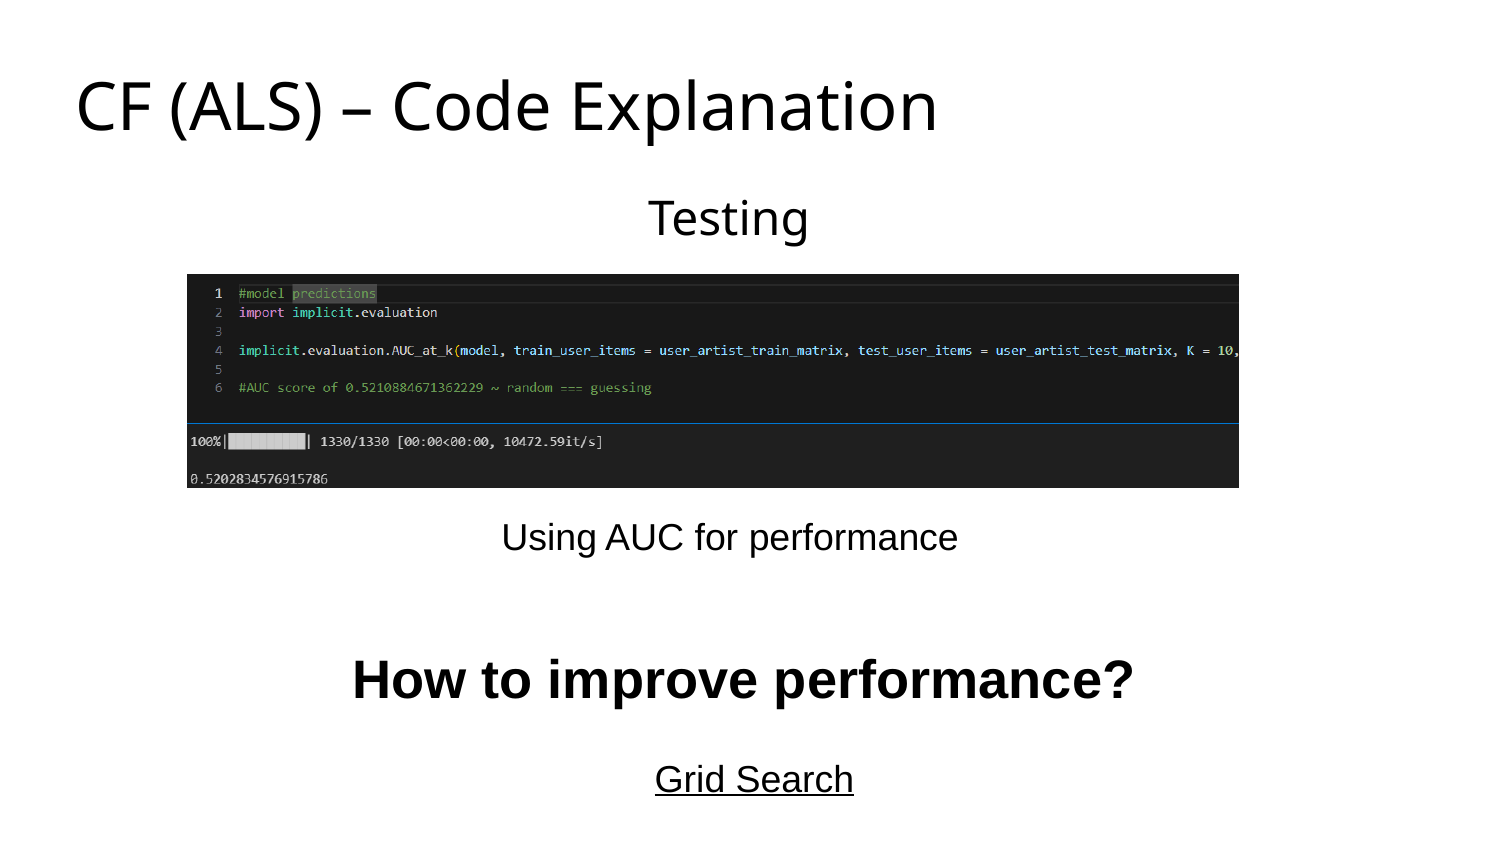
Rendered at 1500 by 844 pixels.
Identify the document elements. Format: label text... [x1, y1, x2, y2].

text_box Testing [525, 187, 863, 263]
title CF (ALS) – Code Explanation [75, 33, 1425, 175]
text_box How to improve performance? Grid Search [337, 637, 1172, 844]
text_box Using AUC for performance [486, 505, 975, 563]
picture [187, 273, 1239, 488]
